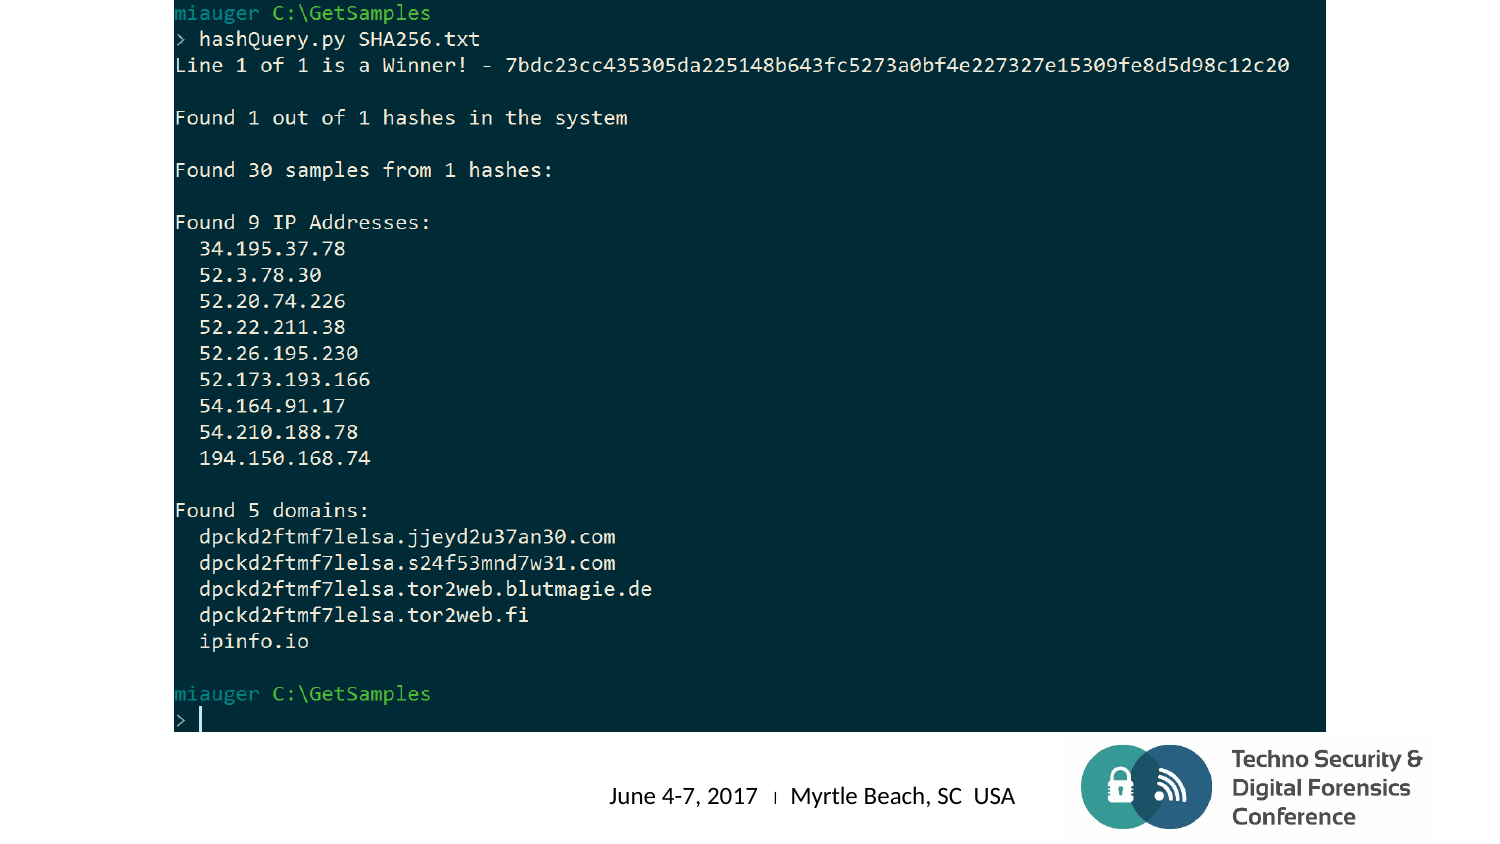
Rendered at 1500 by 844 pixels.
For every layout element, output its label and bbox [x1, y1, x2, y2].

picture [238, 607, 243, 621]
picture [436, 557, 441, 569]
picture [600, 534, 610, 543]
picture [216, 426, 220, 438]
picture [298, 560, 303, 569]
picture [310, 167, 316, 176]
picture [335, 36, 341, 46]
picture [238, 581, 242, 595]
picture [372, 691, 377, 700]
picture [416, 167, 430, 176]
picture [298, 586, 304, 595]
picture [335, 322, 342, 331]
picture [532, 563, 540, 569]
picture [617, 115, 622, 124]
picture [265, 400, 269, 412]
picture [458, 586, 468, 595]
picture [288, 295, 294, 307]
picture [1064, 730, 1438, 844]
picture [372, 10, 381, 19]
picture [555, 586, 565, 595]
picture [353, 347, 357, 358]
picture [298, 612, 304, 621]
picture [457, 612, 468, 621]
picture [216, 242, 220, 255]
picture [600, 560, 610, 569]
picture [216, 400, 220, 412]
